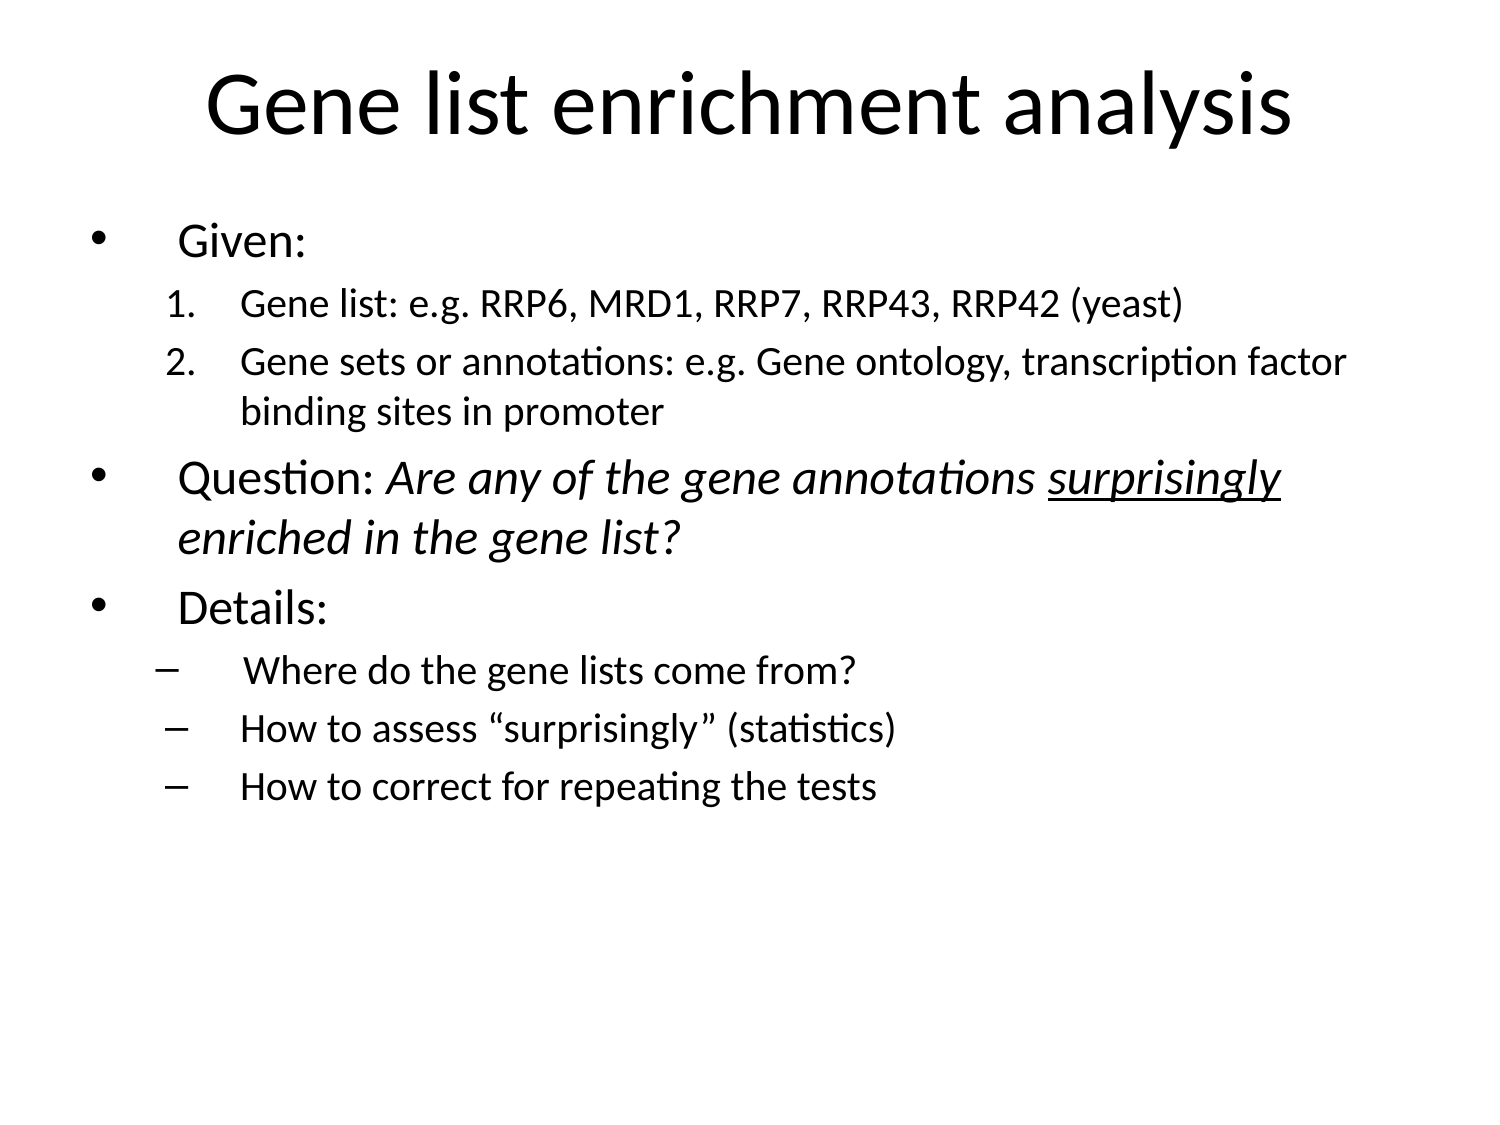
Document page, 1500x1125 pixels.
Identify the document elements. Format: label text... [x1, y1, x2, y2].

title Gene list enrichment analysis [75, 45, 1425, 150]
list Given: Gene list: e.g. RRP6, MRD1, RRP7, RRP43, RRP42 (yeast) Gene sets or annotations: e.g. Gene ontology, transcription factor binding sites in promoter Question: Are any of the gene annotations surprisingly enriched in the gene list? Details: Where do the gene lists come from? How to assess “surprisingly” (statistics) How to correct for repeating the tests [75, 200, 1425, 1005]
